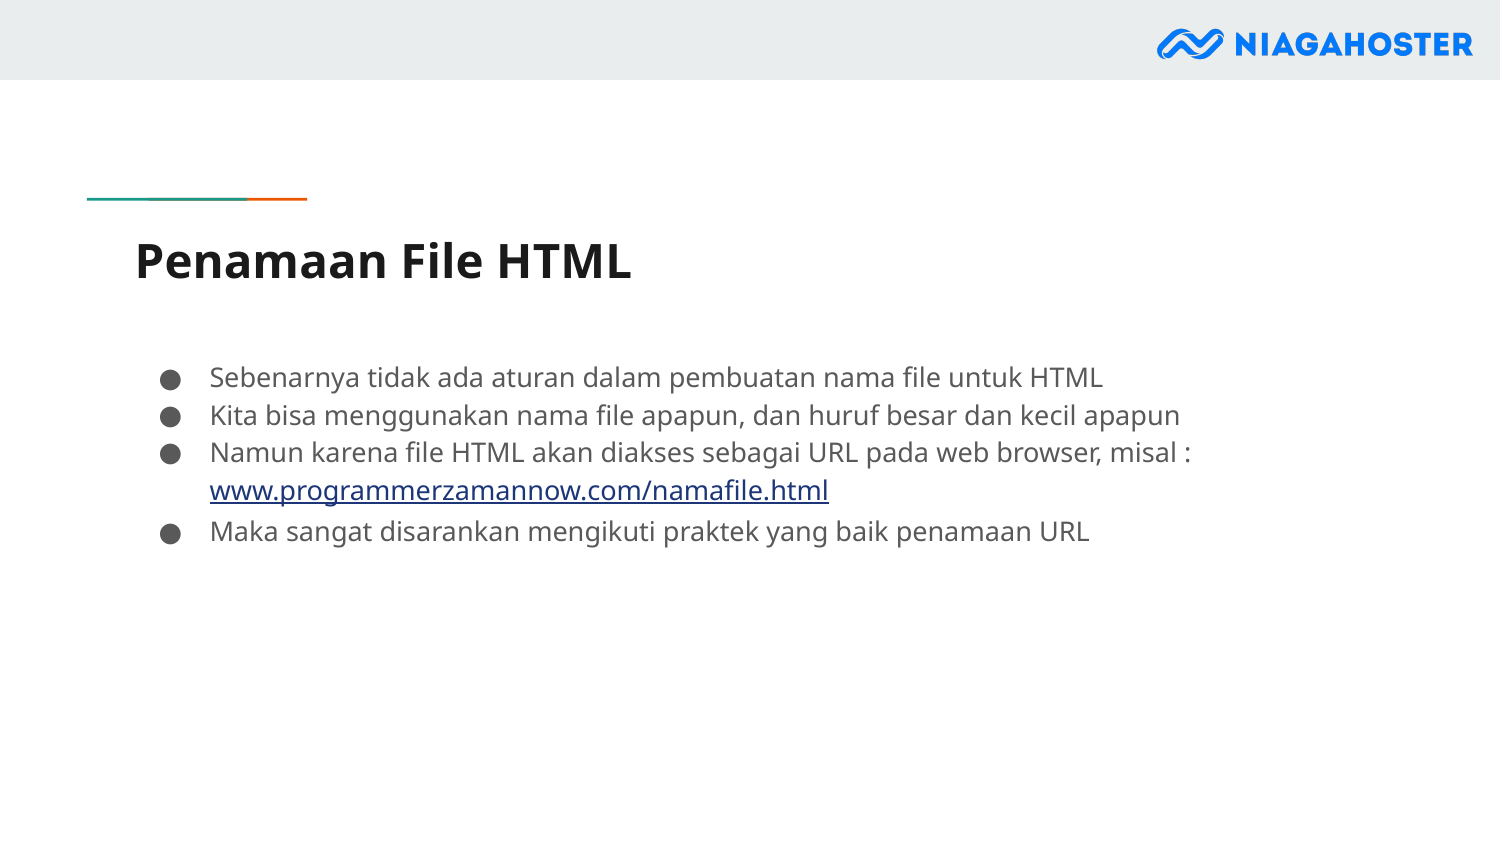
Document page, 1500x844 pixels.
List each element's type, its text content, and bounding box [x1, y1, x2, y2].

list Sebenarnya tidak ada aturan dalam pembuatan nama file untuk HTML Kita bisa menggunakan nama file apapun, dan huruf besar dan kecil apapun Namun karena file HTML akan diakses sebagai URL pada web browser, misal : www.programmerzamannow.com/namafile.html Maka sangat disarankan mengikuti praktek yang baik penamaan URL [119, 341, 1381, 712]
picture [1130, 0, 1500, 89]
title Penamaan File HTML [119, 216, 1381, 305]
